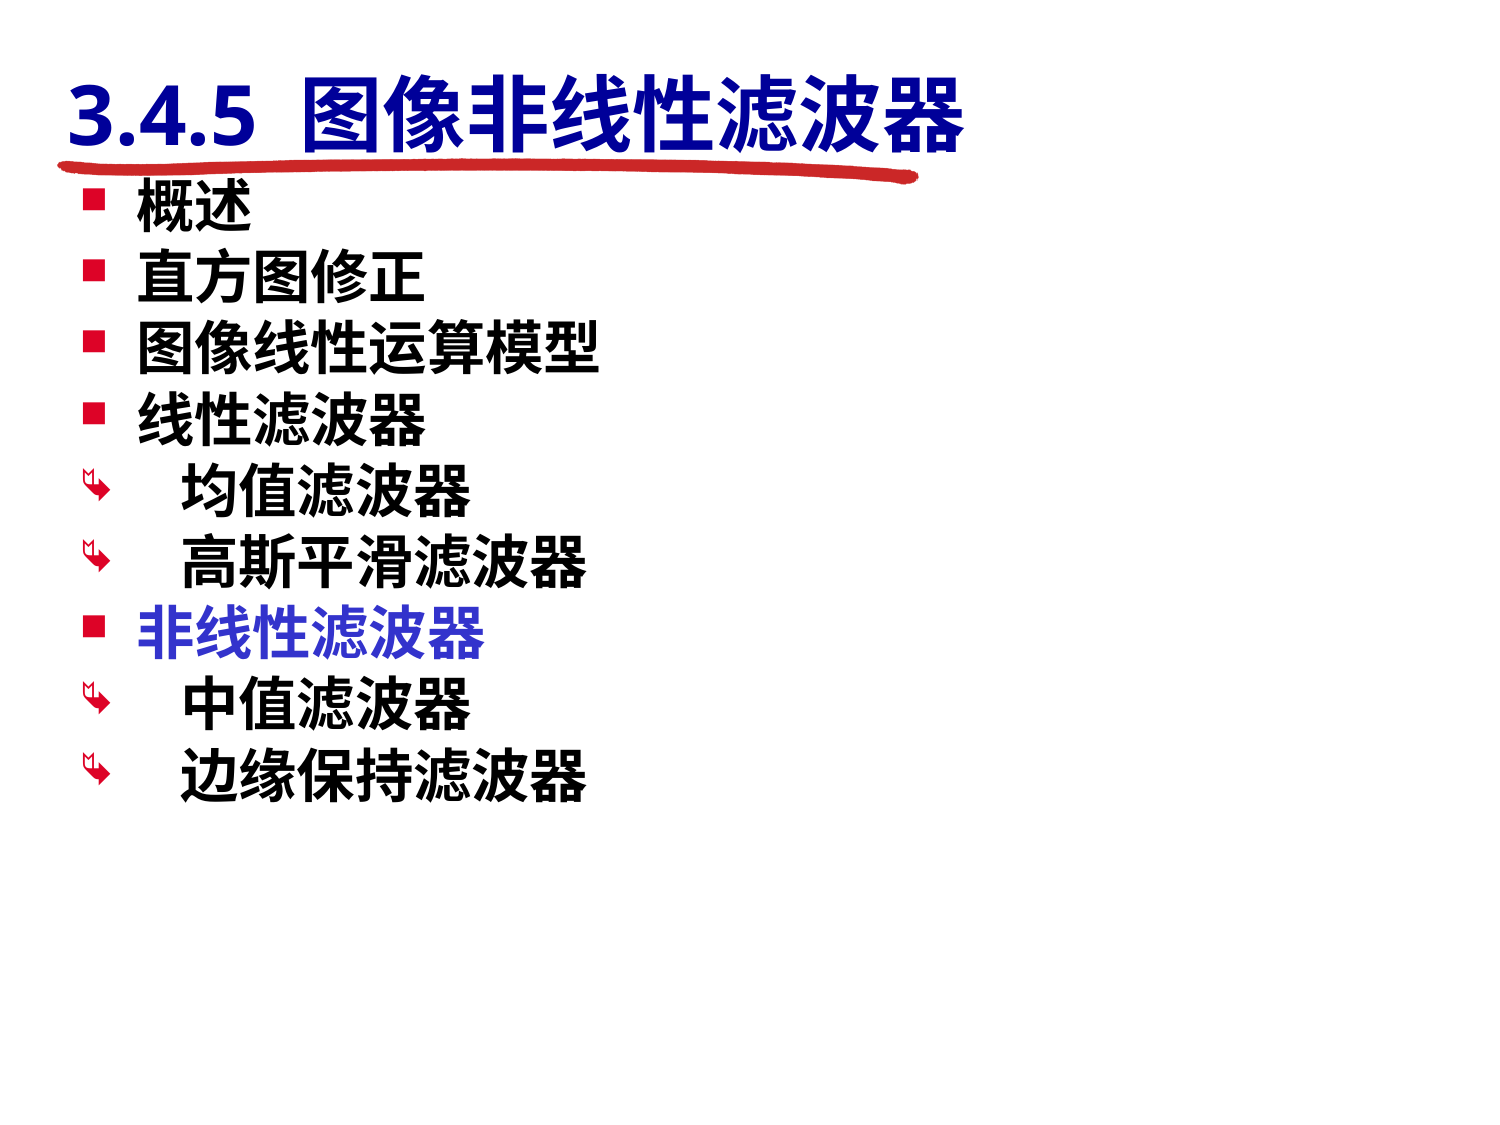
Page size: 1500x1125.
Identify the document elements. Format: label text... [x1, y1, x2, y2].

picture [52, 151, 929, 192]
text_box 3.4.5 图像非线性滤波器 [53, 54, 1043, 170]
subtitle 概述 直方图修正 图像线性运算模型 线性滤波器 均值滤波器 高斯平滑滤波器 非线性滤波器 中值滤波器 边缘保持滤波器 [64, 172, 1436, 796]
